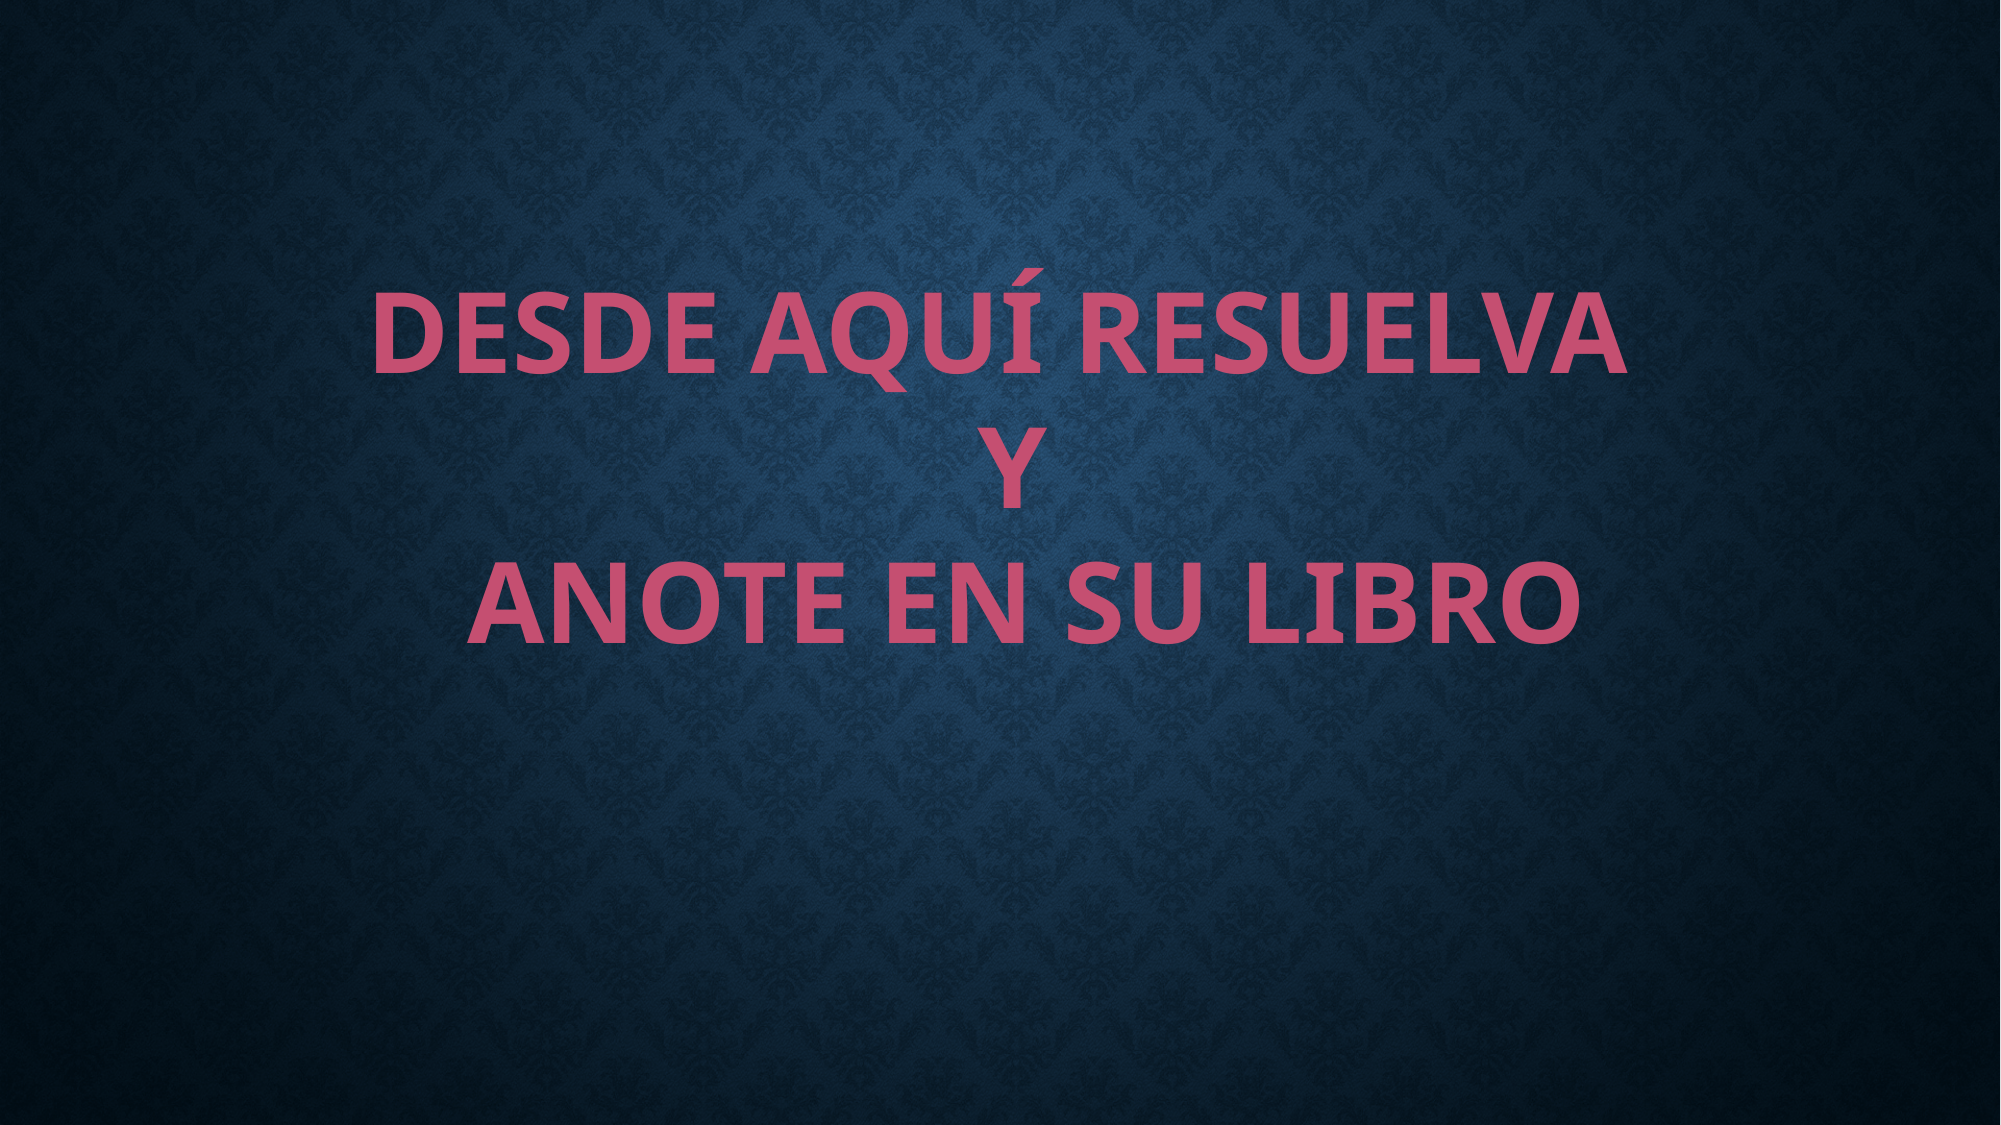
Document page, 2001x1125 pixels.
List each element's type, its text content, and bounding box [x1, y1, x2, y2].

text_box DESDE AQUÍ RESUELVA Y ANOTE EN SU LIBRO [351, 253, 1703, 674]
